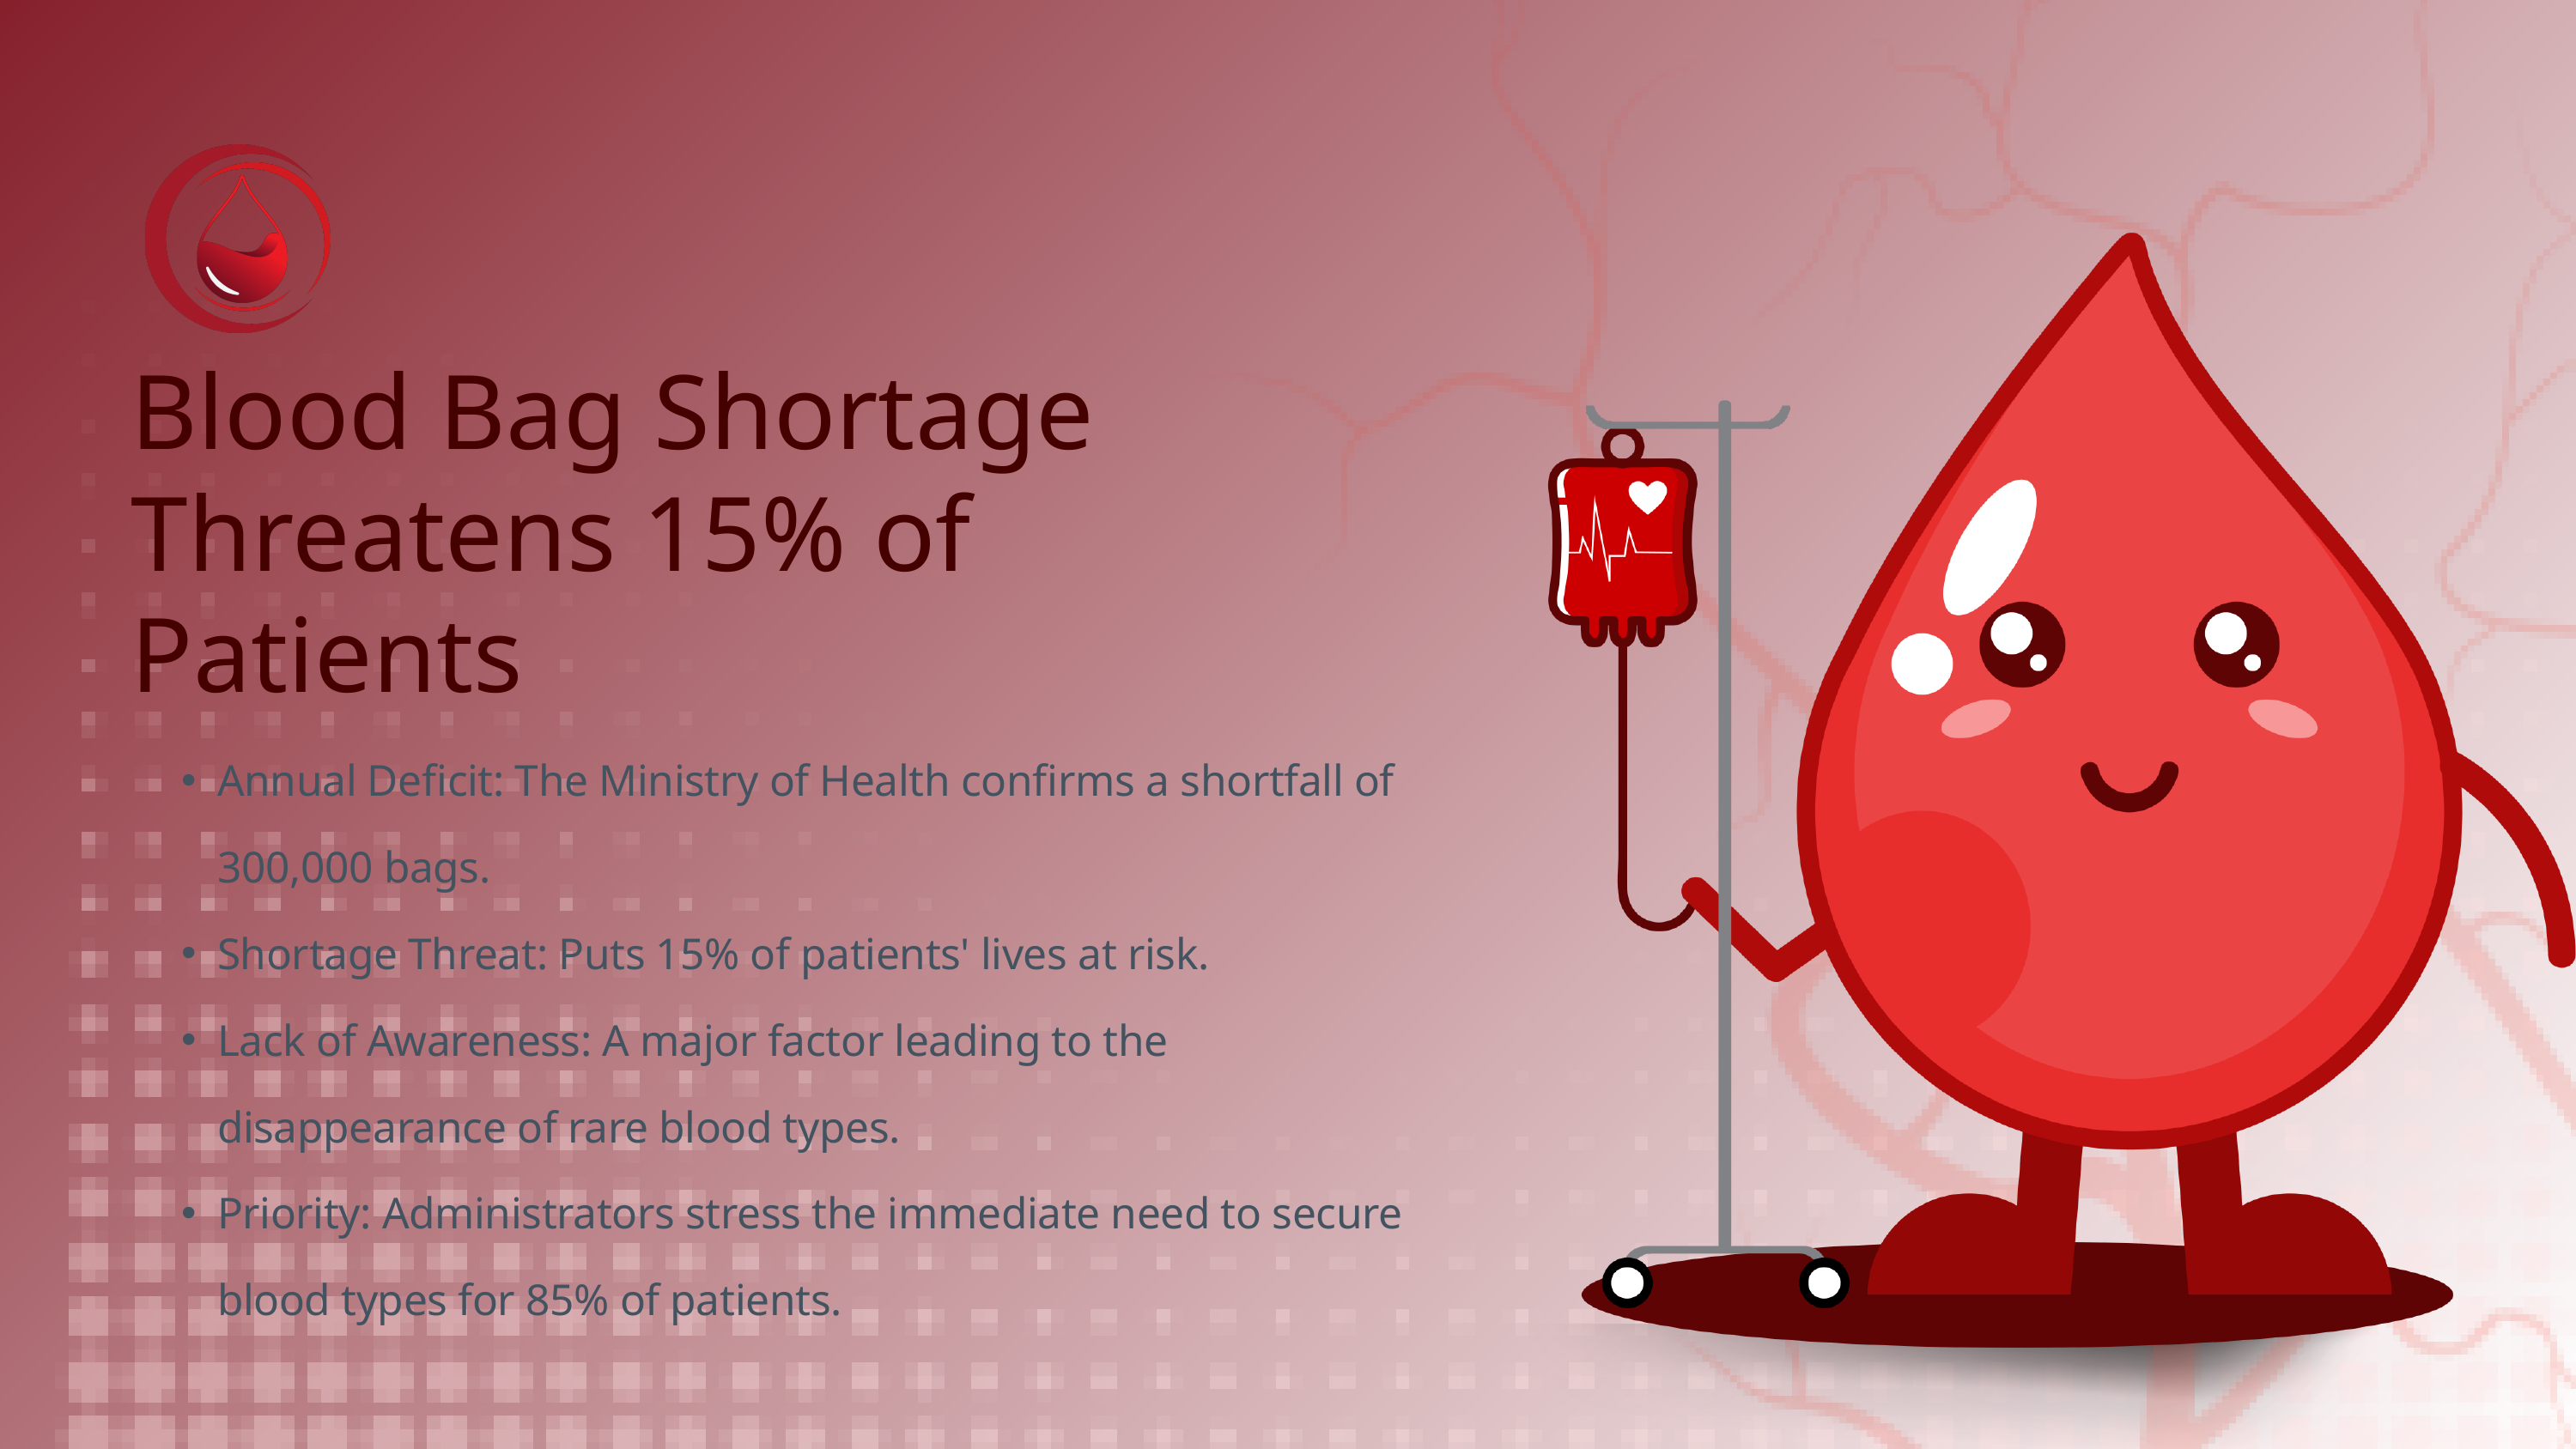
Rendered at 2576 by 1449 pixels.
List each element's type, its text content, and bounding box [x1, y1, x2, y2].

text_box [144, 144, 331, 334]
text_box [29, 0, 1184, 1449]
text_box Blood Bag Shortage Threatens 15% of Patients [131, 349, 1321, 713]
text_box Annual Deficit: The Ministry of Health confirms a shortfall of 300,000 bags. Shortage Threat: Puts 15% of patients' lives at risk. Lack of Awareness: A major factor leading to the disappearance of rare blood types. Priority: Administrators stress the immediate need to secure blood types for 85% of patients. [144, 718, 1407, 1411]
text_box [1184, 0, 2576, 1449]
text_box [1544, 230, 2576, 1348]
